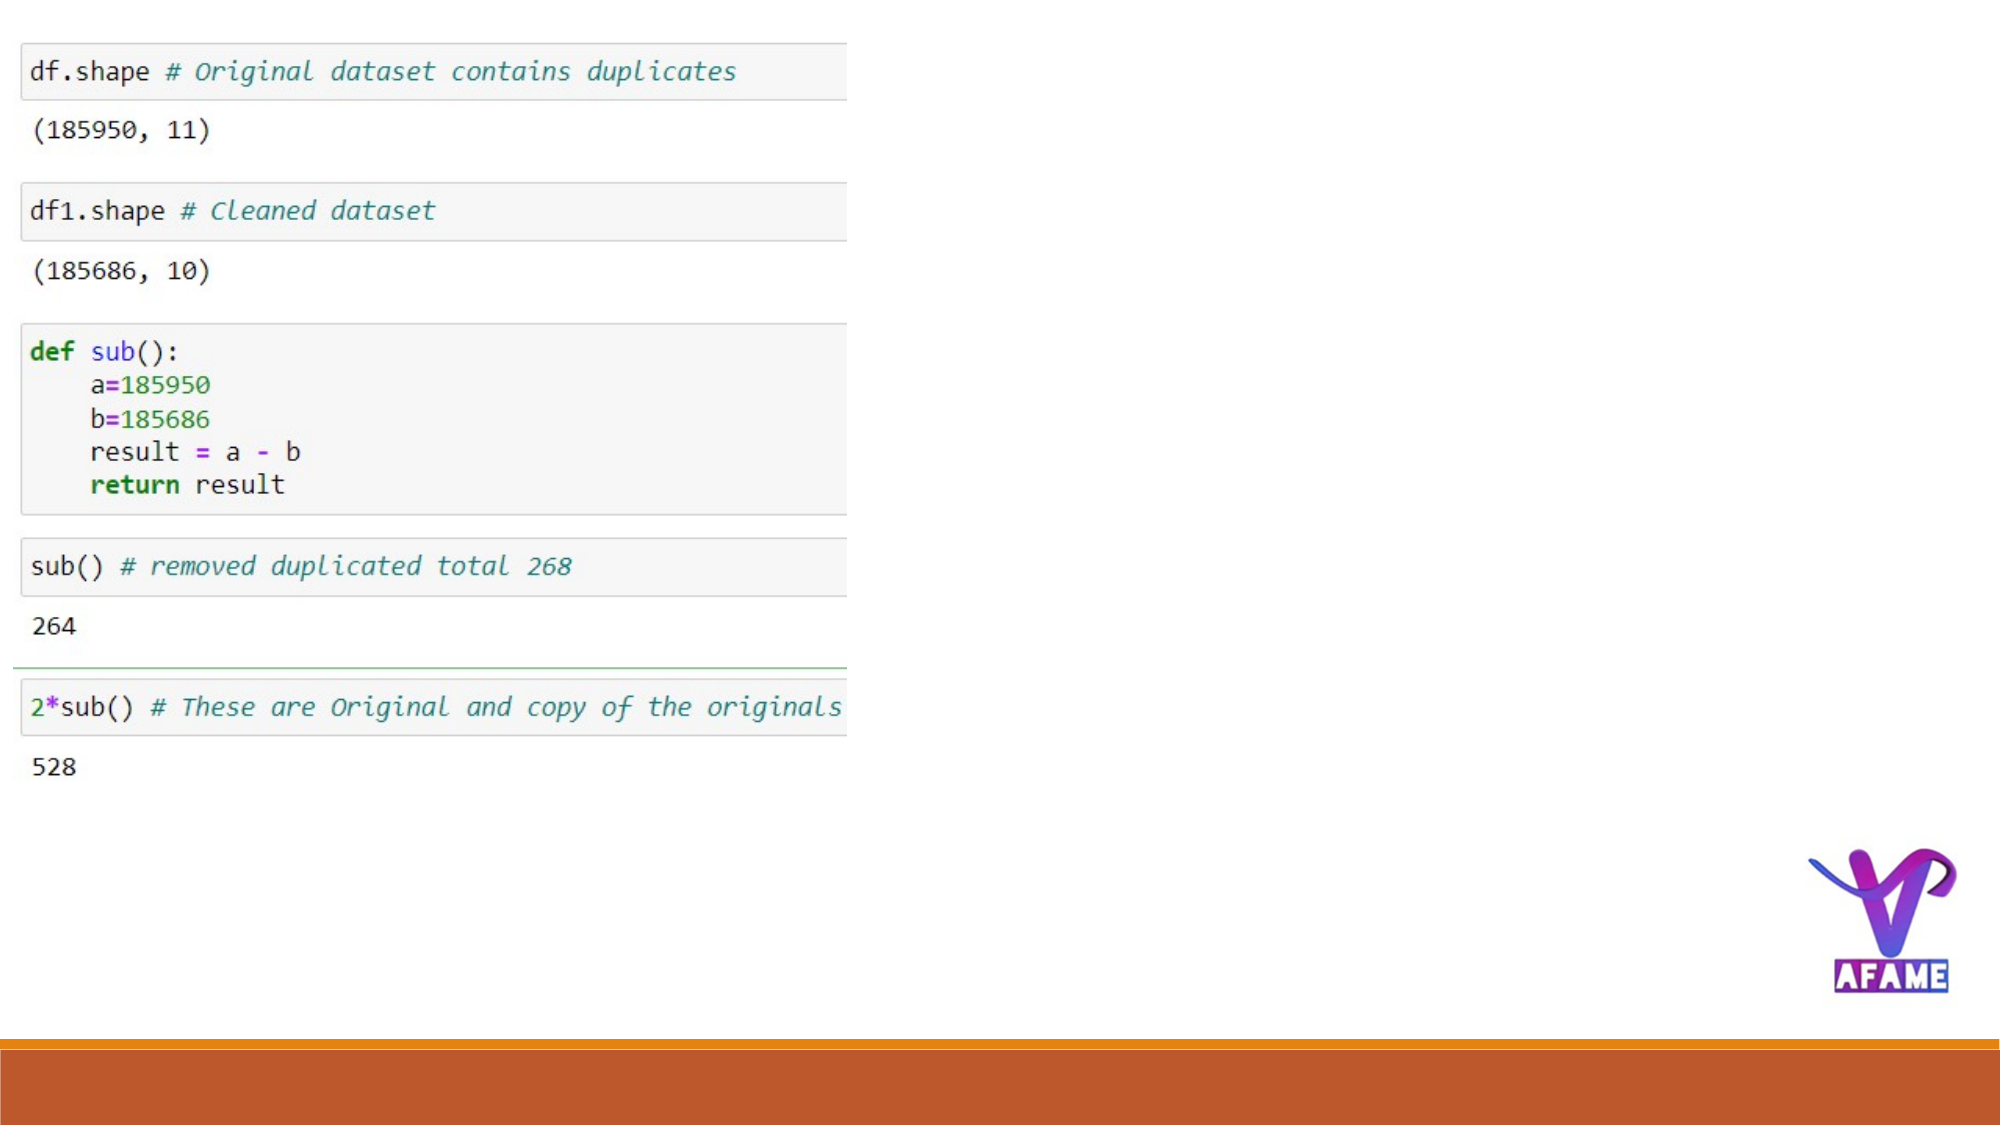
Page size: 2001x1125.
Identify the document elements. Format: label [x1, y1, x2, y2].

picture [1788, 819, 2000, 1033]
picture [12, 29, 847, 796]
